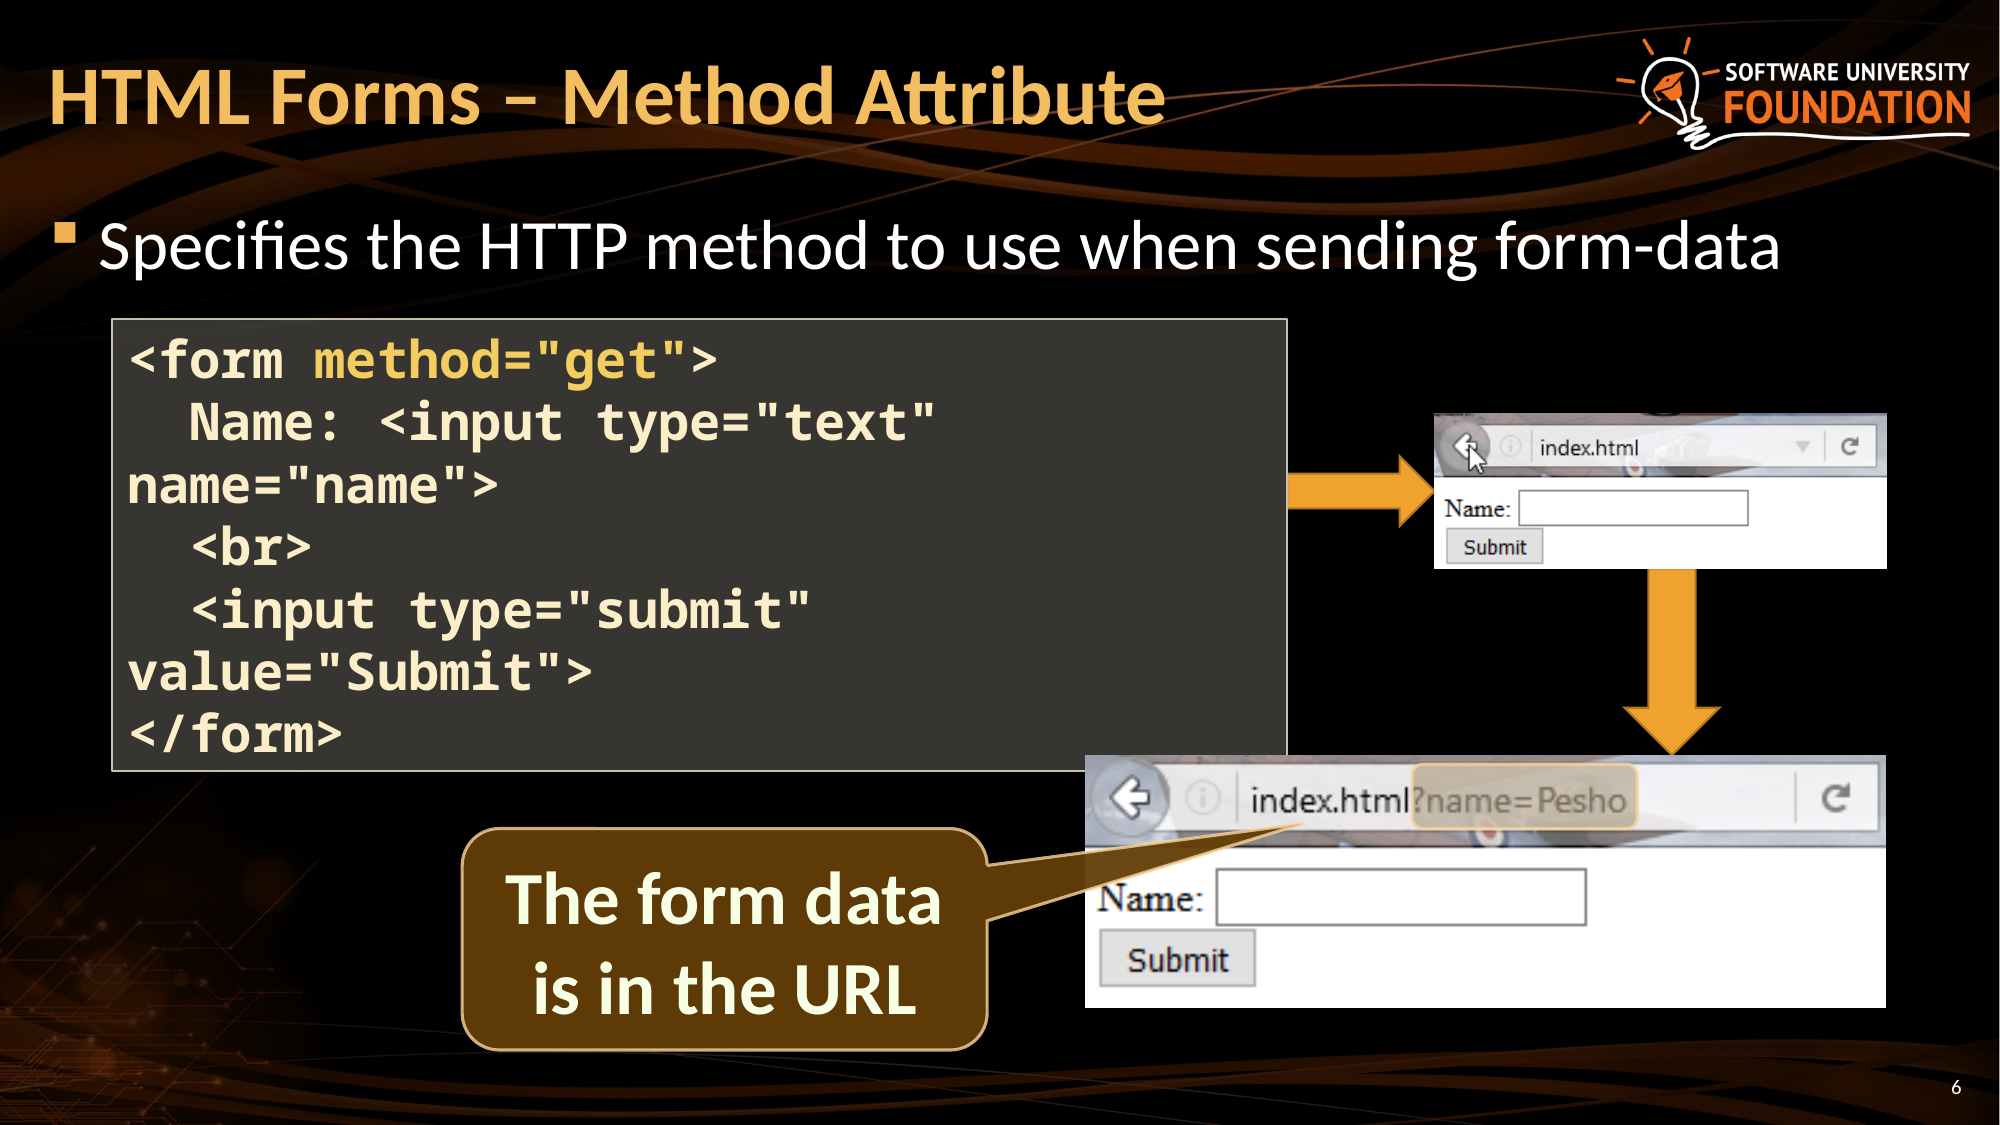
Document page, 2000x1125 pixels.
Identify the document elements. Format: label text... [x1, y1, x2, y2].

text_box The form data is in the URL [461, 827, 1085, 1052]
list Specifies the HTTP method to use when sending form-data [31, 188, 1968, 1103]
title HTML Forms – Method Attribute [30, 6, 1602, 189]
picture [0, 0, 2000, 1125]
